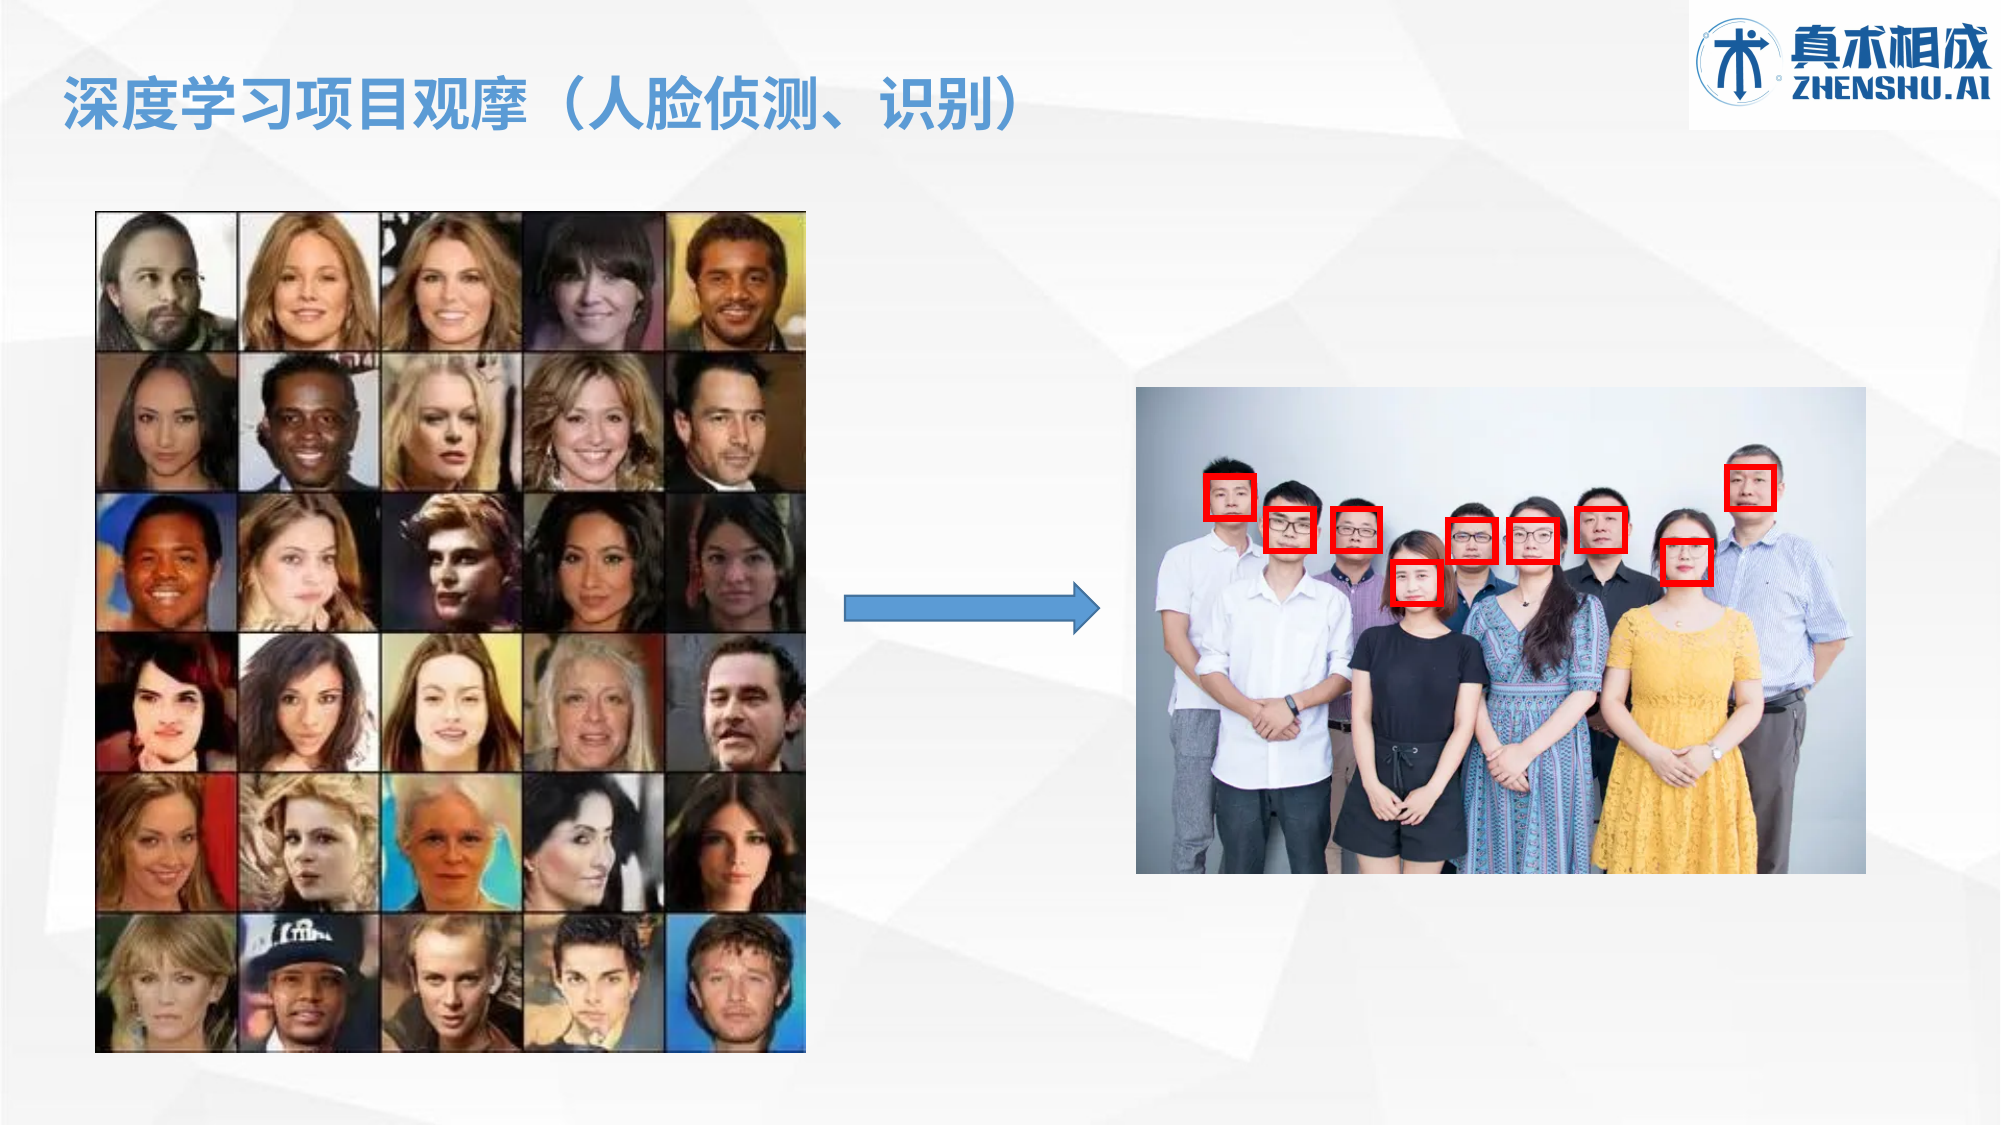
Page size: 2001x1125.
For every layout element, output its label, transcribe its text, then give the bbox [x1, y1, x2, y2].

text_box 深度学习项目观摩（人脸侦测、识别） [48, 59, 1356, 145]
text_box [843, 580, 1101, 636]
picture [0, 0, 2001, 1125]
